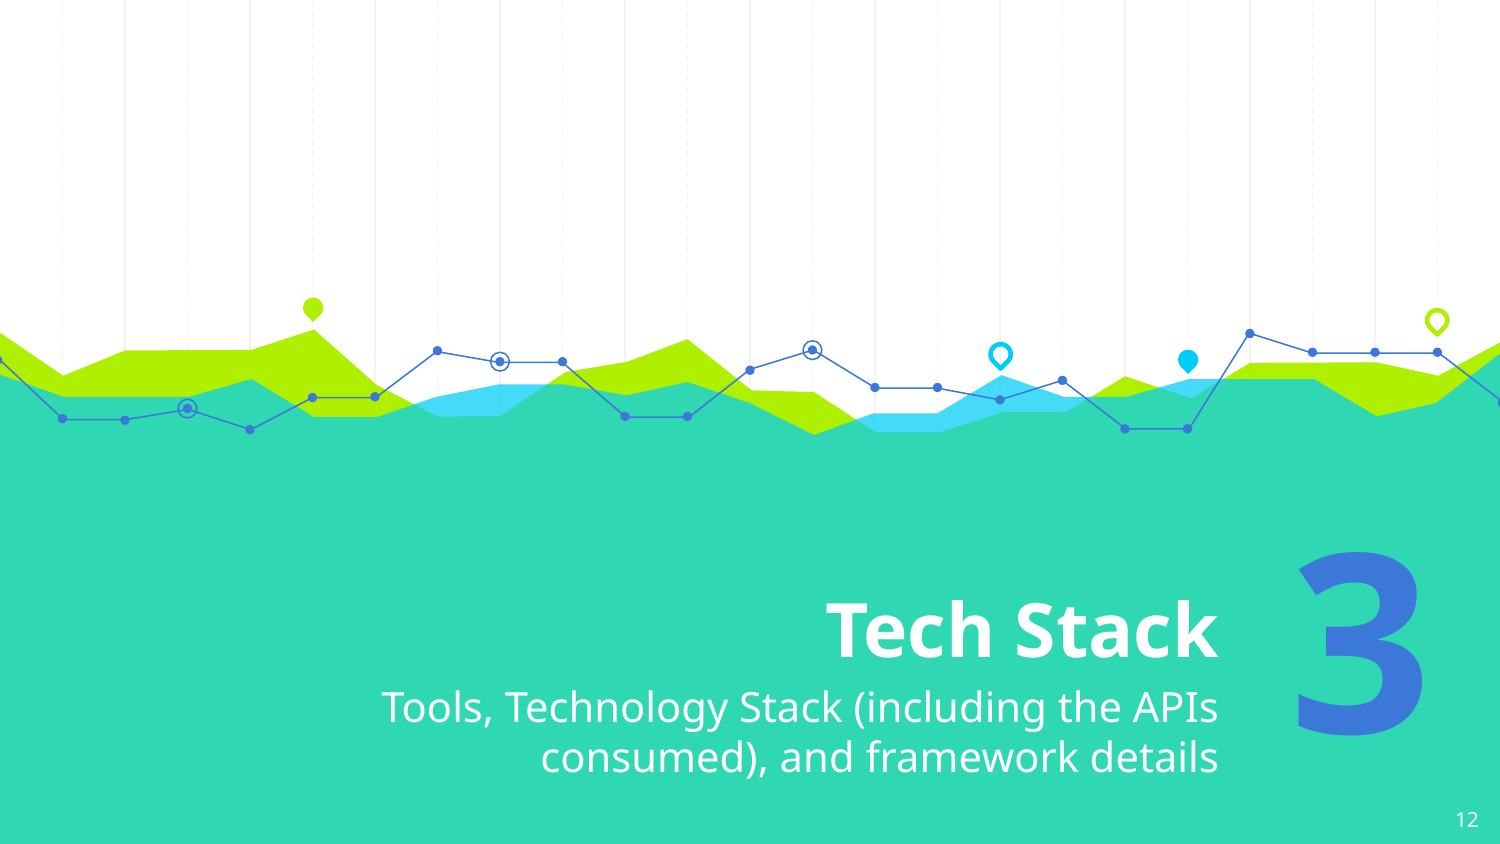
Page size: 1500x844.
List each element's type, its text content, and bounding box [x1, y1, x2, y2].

slide_number 12 [1403, 791, 1494, 844]
subtitle Tools, Technology Stack (including the APIs consumed), and framework details [337, 665, 1216, 795]
text_box 3 [1216, 600, 1500, 799]
title Tech Stack [378, 497, 1235, 665]
